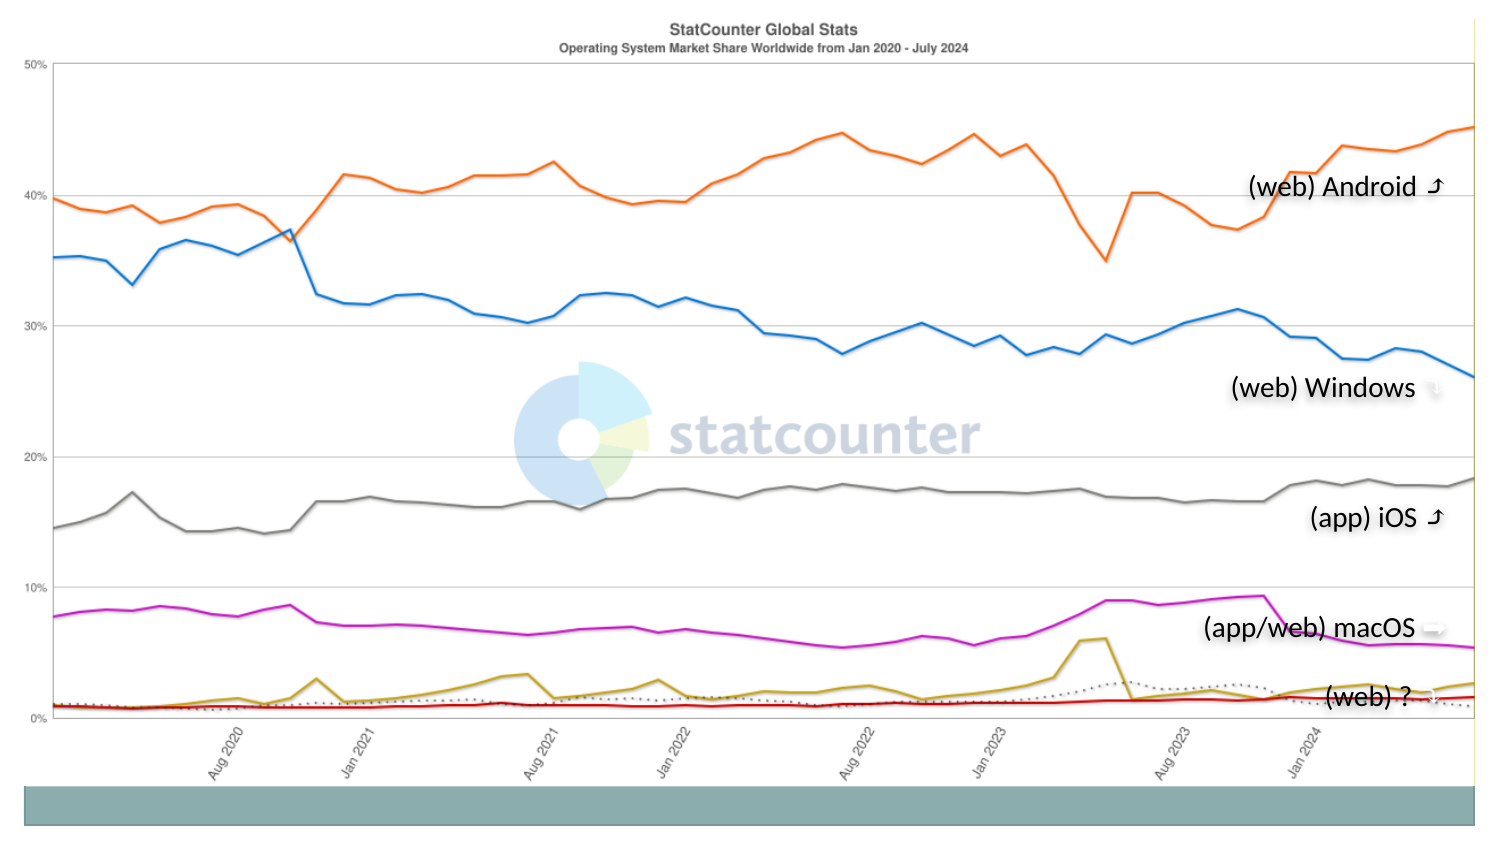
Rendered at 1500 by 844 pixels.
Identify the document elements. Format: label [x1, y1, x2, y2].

picture [21, 19, 1475, 786]
